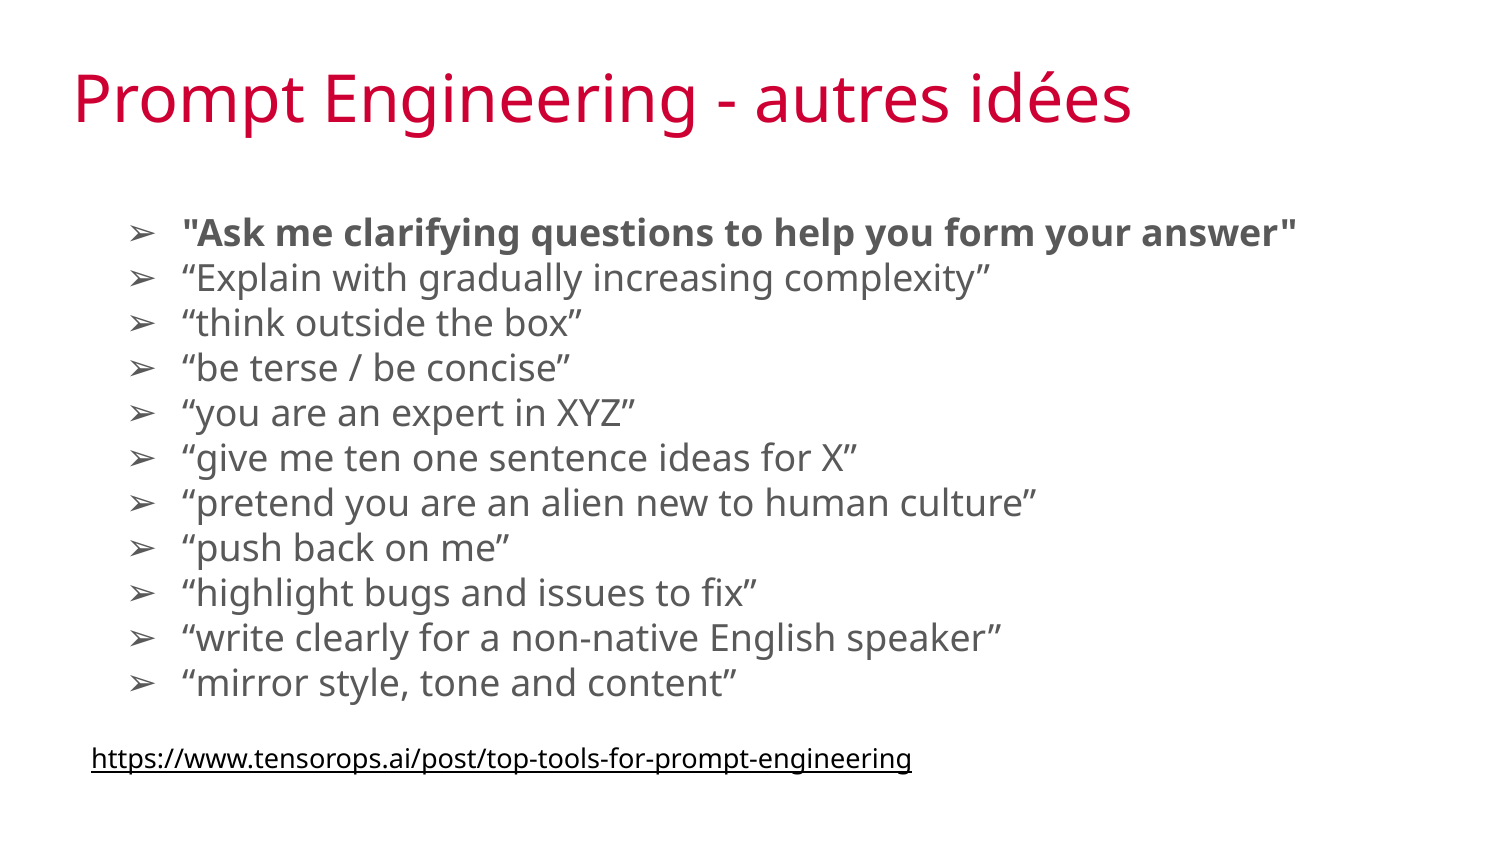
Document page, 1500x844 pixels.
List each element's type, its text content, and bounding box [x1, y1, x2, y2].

text_box https://www.tensorops.ai/post/top-tools-for-prompt-engineering [76, 726, 1234, 794]
text_box "Ask me clarifying questions to help you form your answer" “Explain with gradually increasing complexity” “think outside the box” “be terse / be concise” “you are an expert in XYZ” “give me ten one sentence ideas for X” “pretend you are an alien new to human culture” “push back on me” “highlight bugs and issues to fix” “write clearly for a non-native English speaker” “mirror style, tone and content” [92, 193, 1320, 764]
title Prompt Engineering - autres idées [72, 56, 1428, 136]
